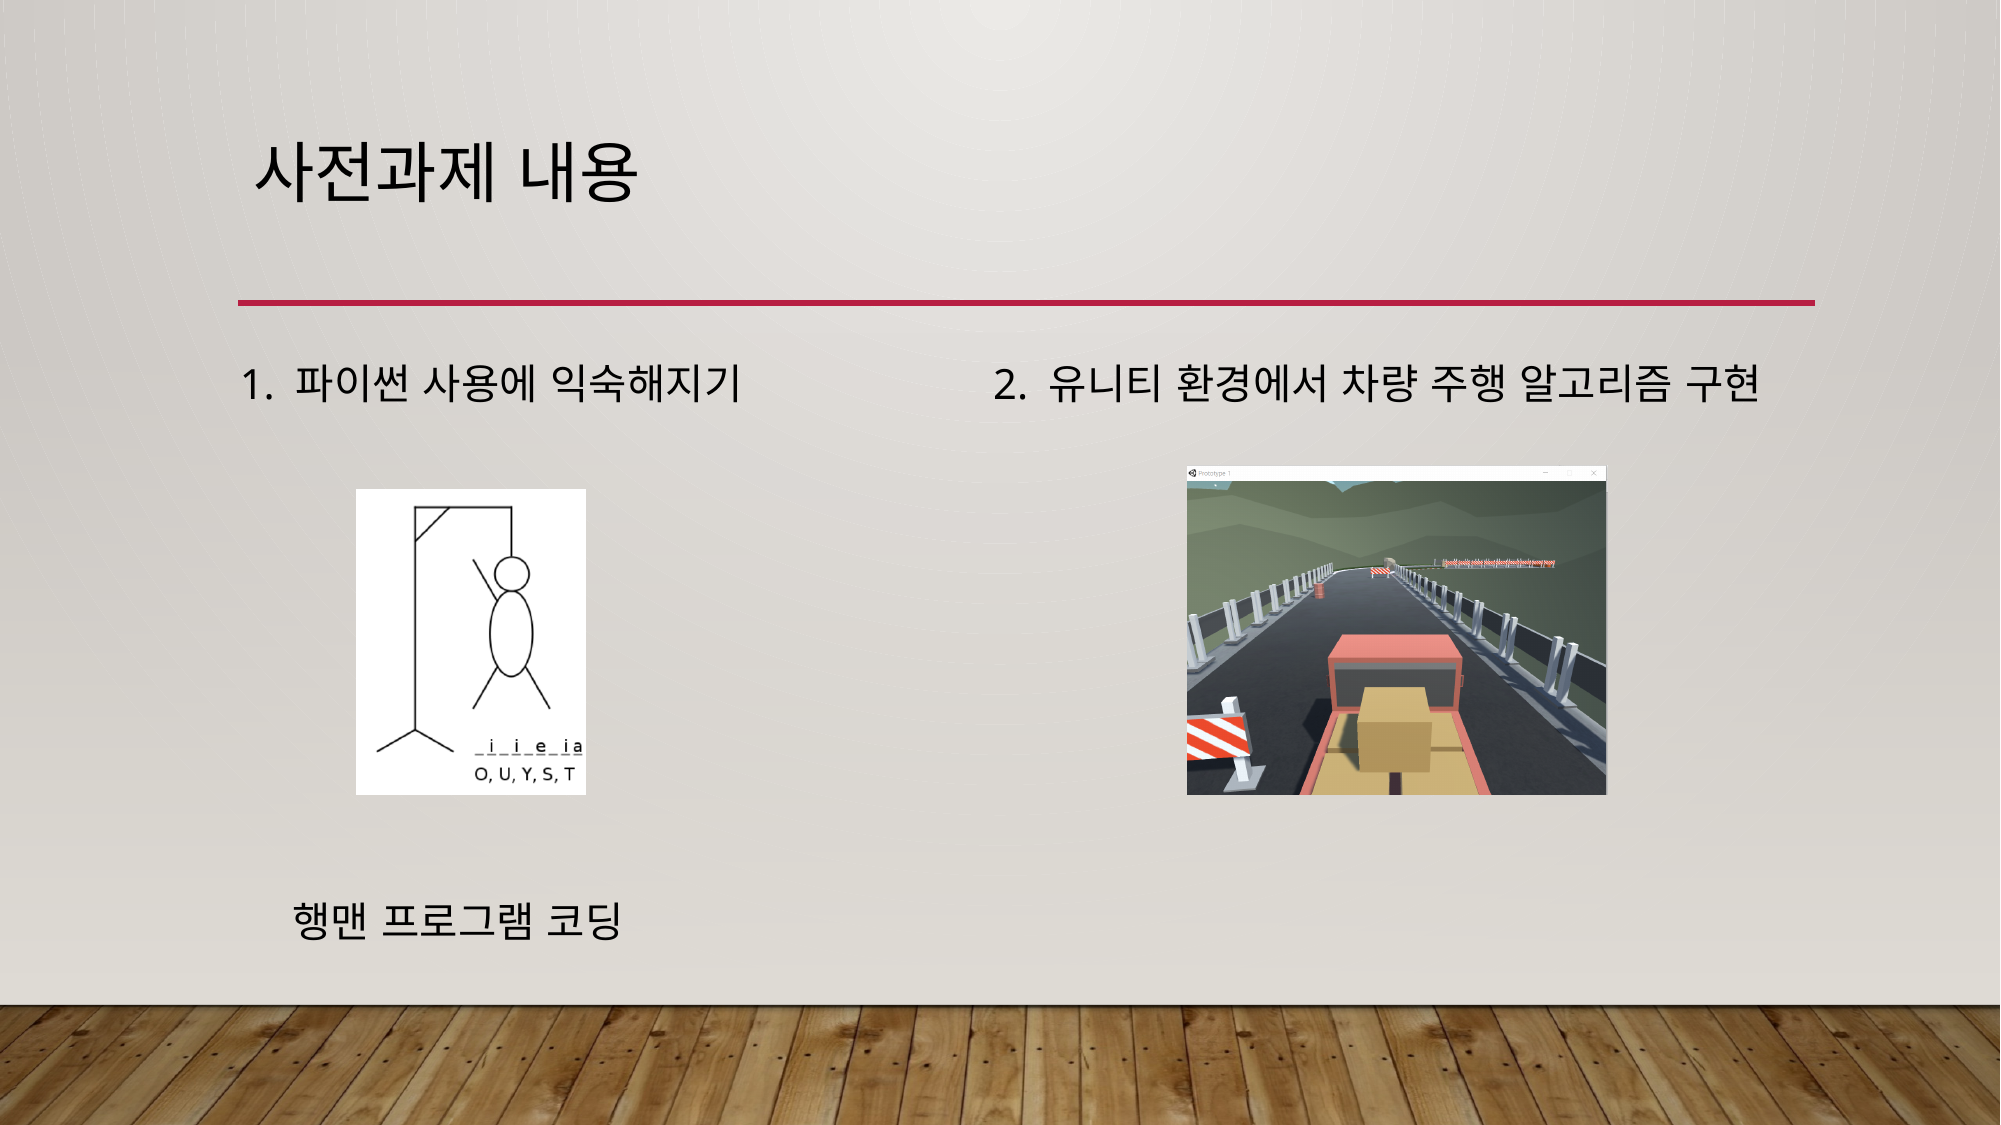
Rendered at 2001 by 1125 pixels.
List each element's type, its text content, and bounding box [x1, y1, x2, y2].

picture [0, 1005, 2000, 1125]
picture [356, 489, 586, 795]
picture [1187, 464, 1608, 795]
title 사전과제 내용 [238, 131, 1814, 305]
text_box 2. 유니티 환경에서 차량 주행 알고리즘 구현 [978, 320, 1838, 415]
text_box 1. 파이썬 사용에 익숙해지기 [225, 320, 845, 415]
text_box 행맨 프로그램 코딩 [277, 858, 664, 953]
